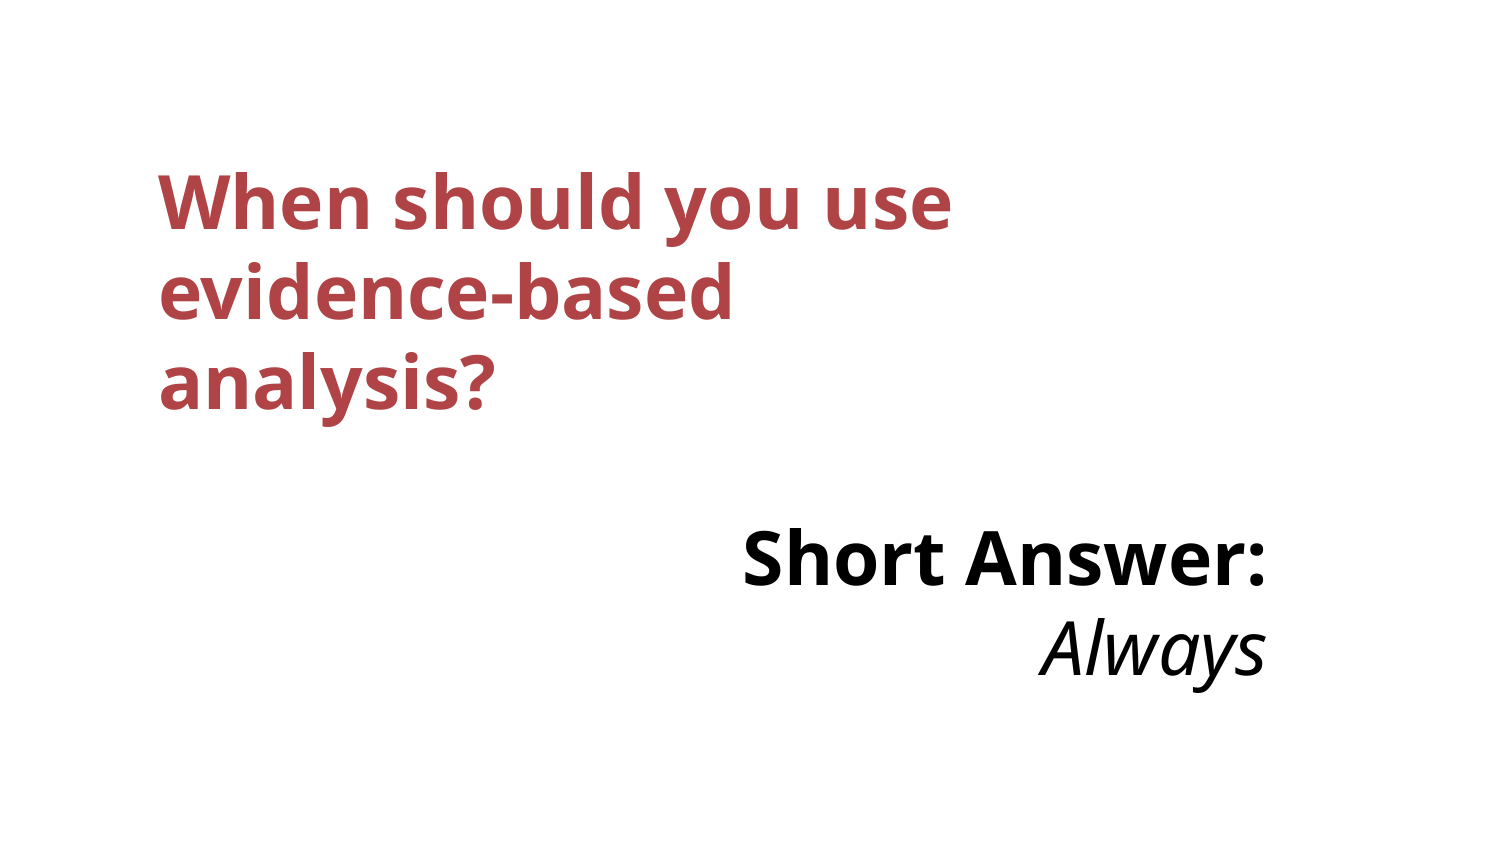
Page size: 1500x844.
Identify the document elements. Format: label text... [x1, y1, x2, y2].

title When should you use evidence-based analysis? [143, 86, 1100, 493]
title Short Answer: Always [568, 452, 1284, 749]
